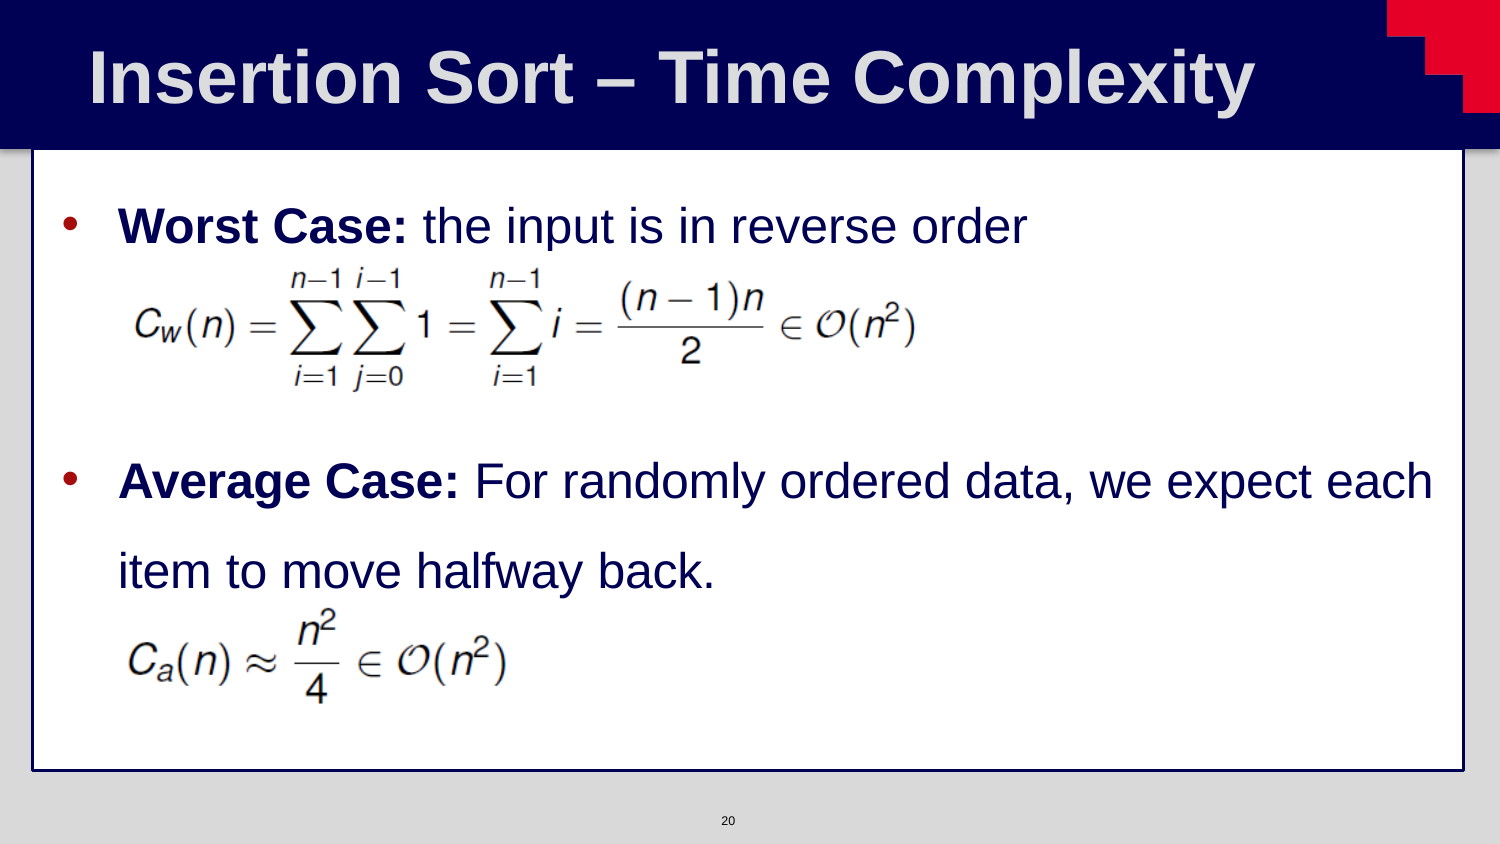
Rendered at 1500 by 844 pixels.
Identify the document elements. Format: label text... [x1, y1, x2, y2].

title Insertion Sort – Time Complexity [0, 0, 1356, 150]
picture [119, 600, 515, 717]
picture [119, 250, 941, 402]
list Worst Case: the input is in reverse order Average Case: For randomly ordered data, we expect each item to move halfway back. [31, 146, 1465, 772]
picture [1387, 0, 1500, 113]
